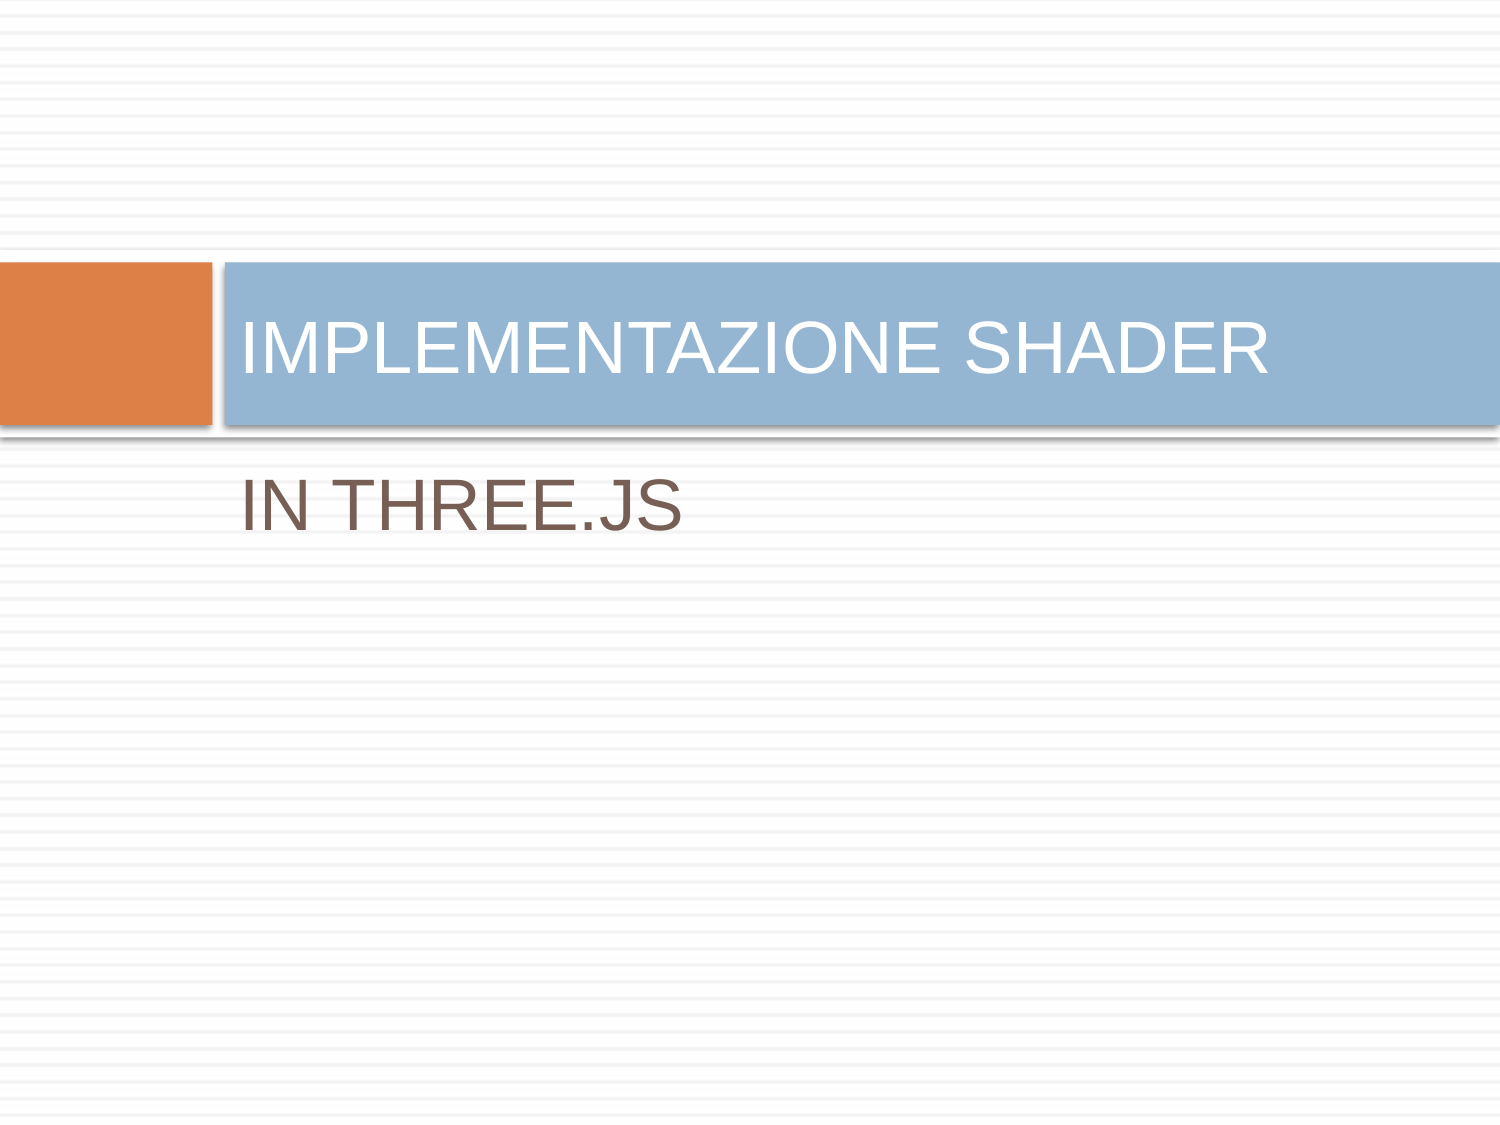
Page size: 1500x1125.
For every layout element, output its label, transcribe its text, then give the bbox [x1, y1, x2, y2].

title IMPLEMENTAZIONE SHADER [225, 262, 1475, 425]
list IN THREE.JS [225, 450, 1394, 725]
